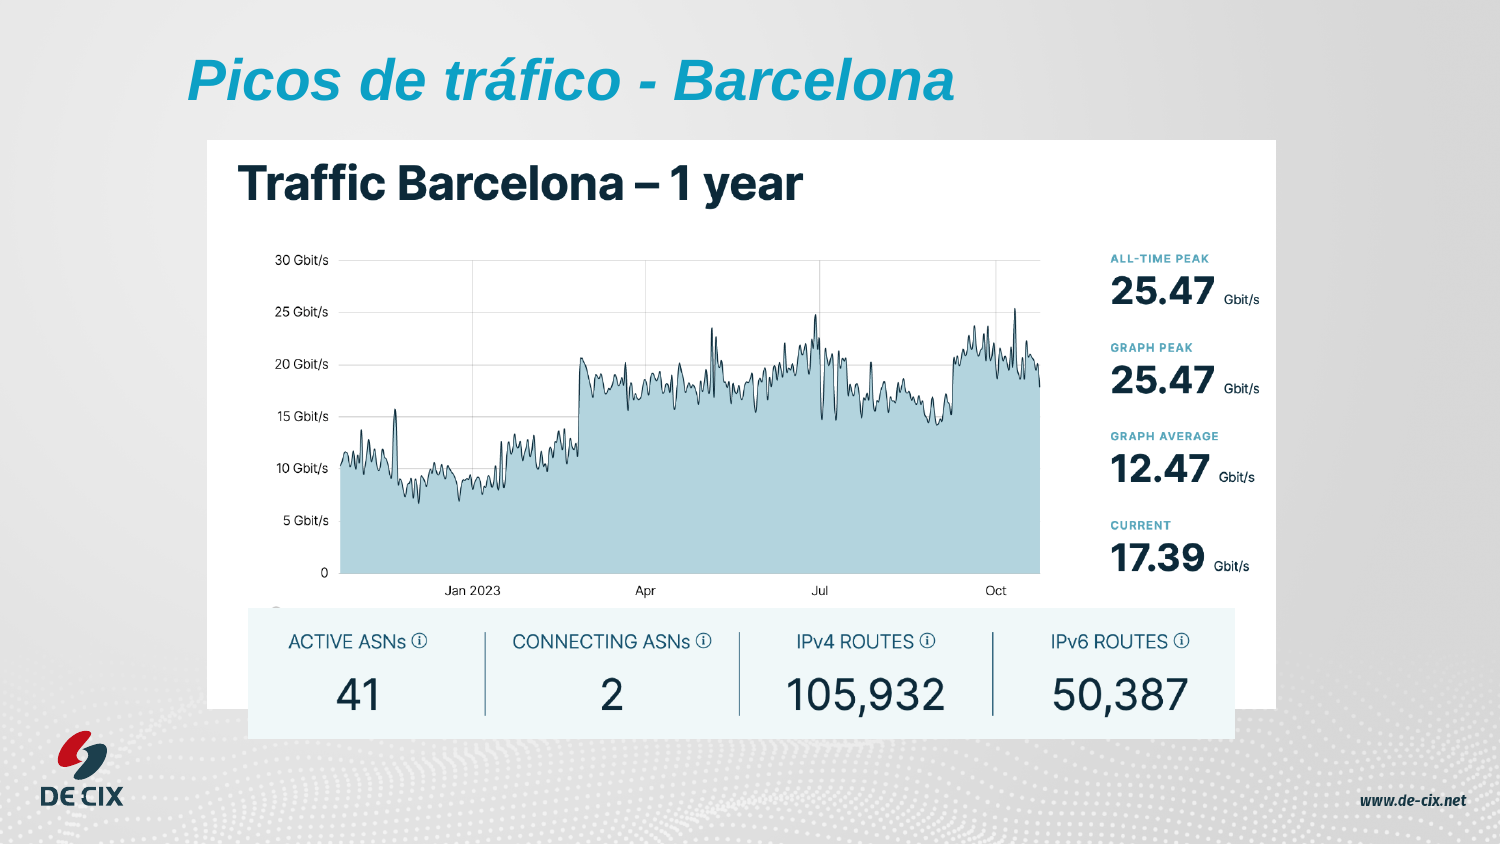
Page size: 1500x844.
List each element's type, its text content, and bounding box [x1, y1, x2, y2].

picture [0, 0, 1500, 844]
text_box Picos de tráfico - Barcelona [172, 34, 1327, 120]
